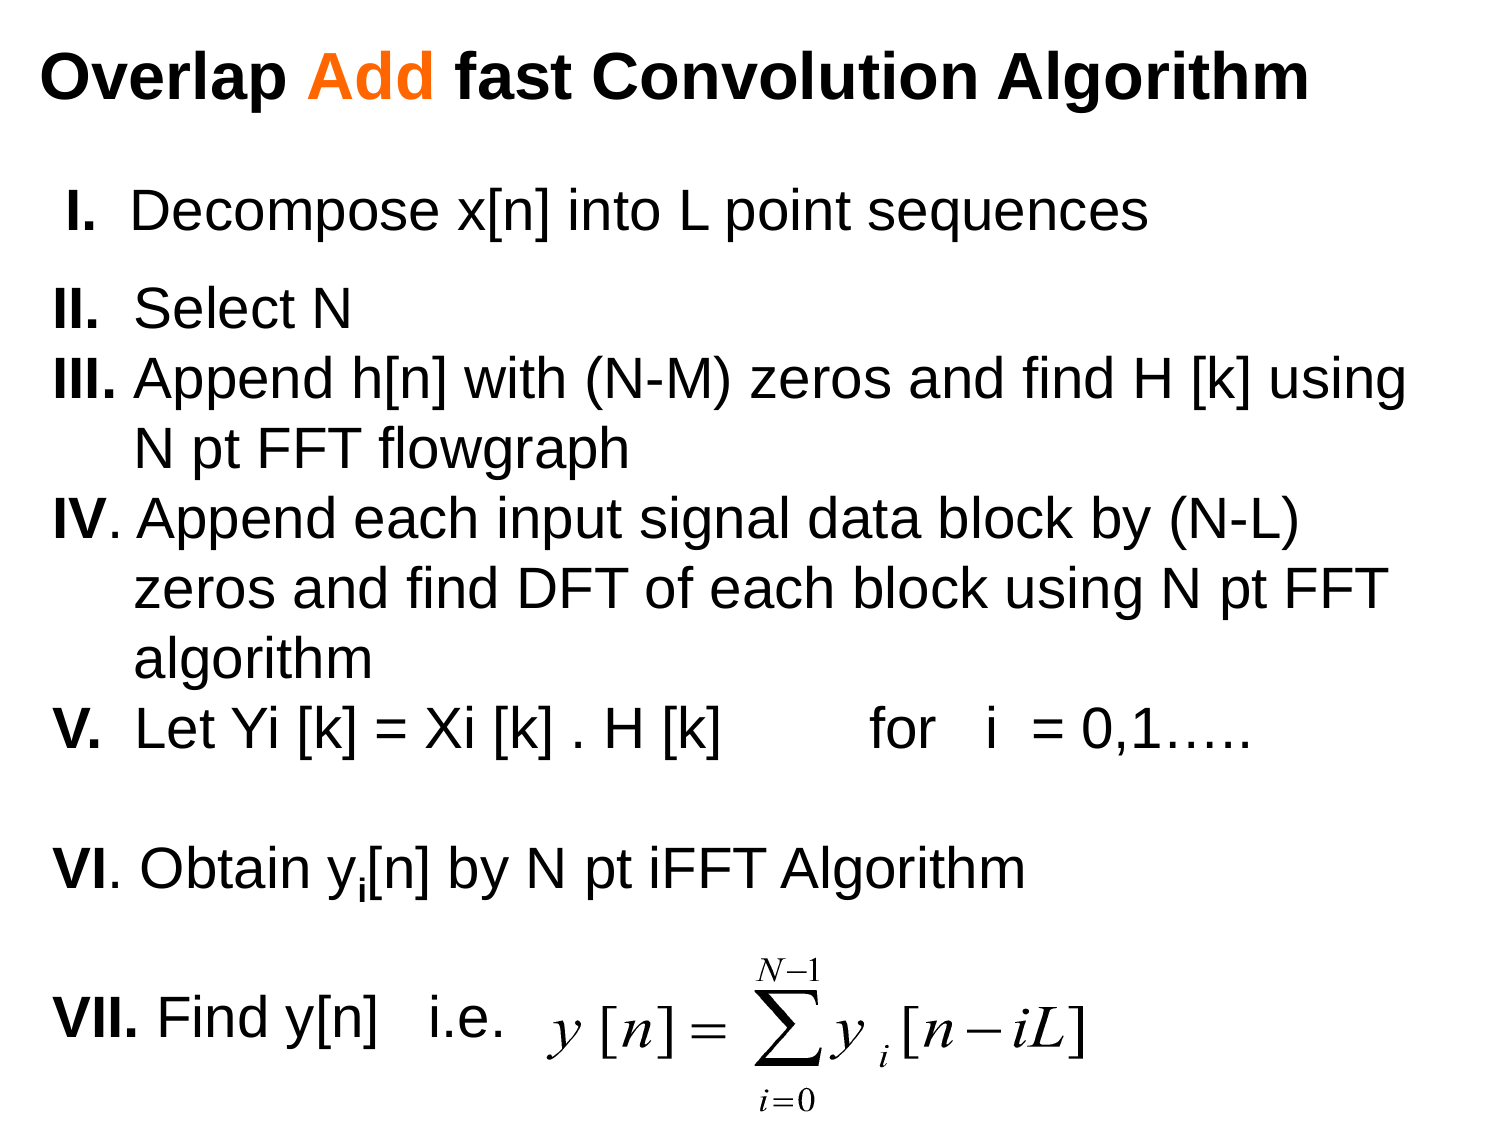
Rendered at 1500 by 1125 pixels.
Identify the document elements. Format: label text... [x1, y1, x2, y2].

text_box II. Select N III. Append h[n] with (N-M) zeros and find H [k] using N pt FFT flowgraph IV. Append each input signal data block by (N-L) zeros and find DFT of each block using N pt FFT algorithm V. Let Yi [k] = Xi [k] . H [k] for i = 0,1….. VI. Obtain yi[n] by N pt iFFT Algorithm VII. Find y[n] i.e. [37, 262, 1463, 1066]
picture [524, 937, 1088, 1125]
text_box I. Decompose x[n] into L point sequences [50, 164, 1500, 250]
text_box Overlap Add fast Convolution Algorithm [24, 24, 1463, 121]
